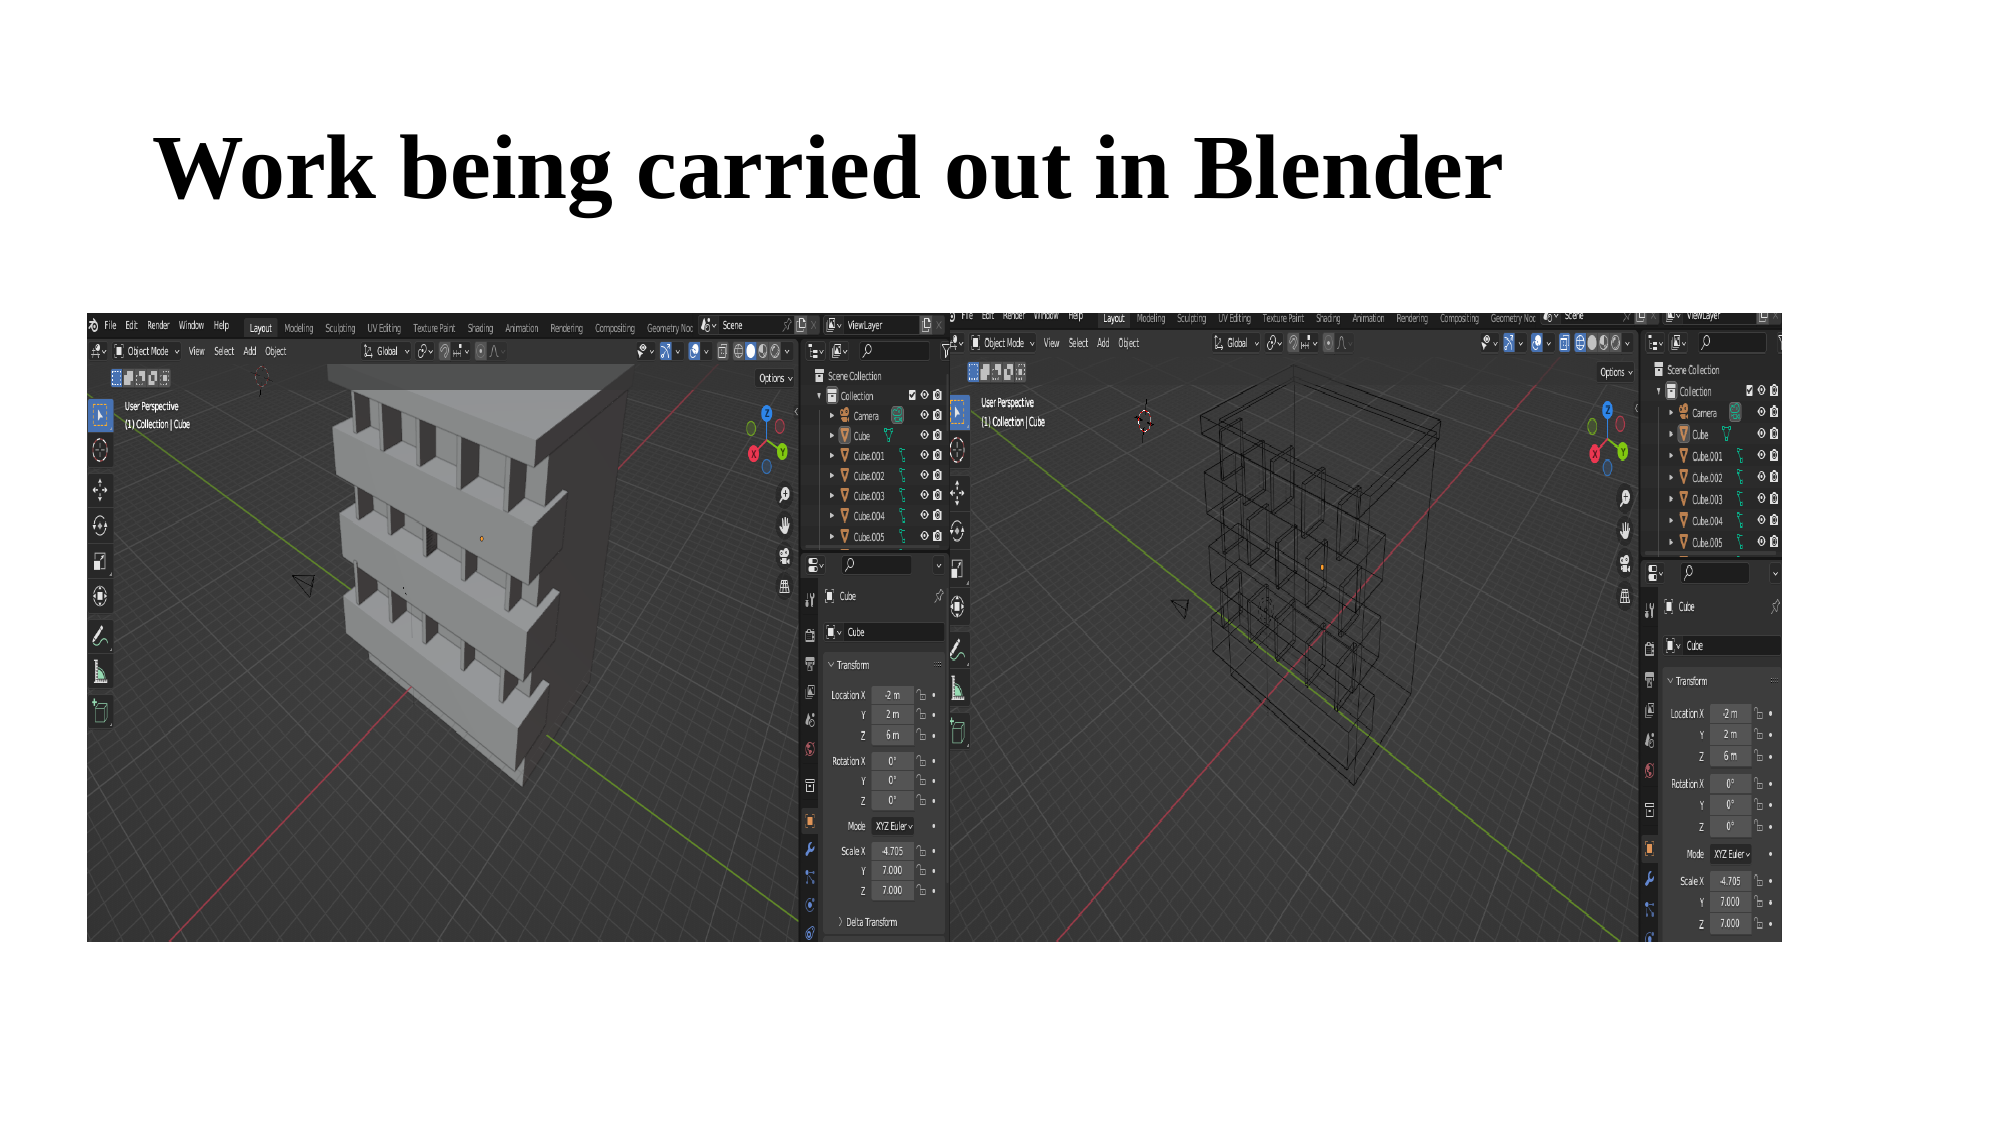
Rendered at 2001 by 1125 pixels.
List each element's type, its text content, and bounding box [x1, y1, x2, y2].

title Work being carried out in Blender [137, 59, 1863, 278]
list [87, 313, 949, 943]
picture [949, 313, 1782, 943]
